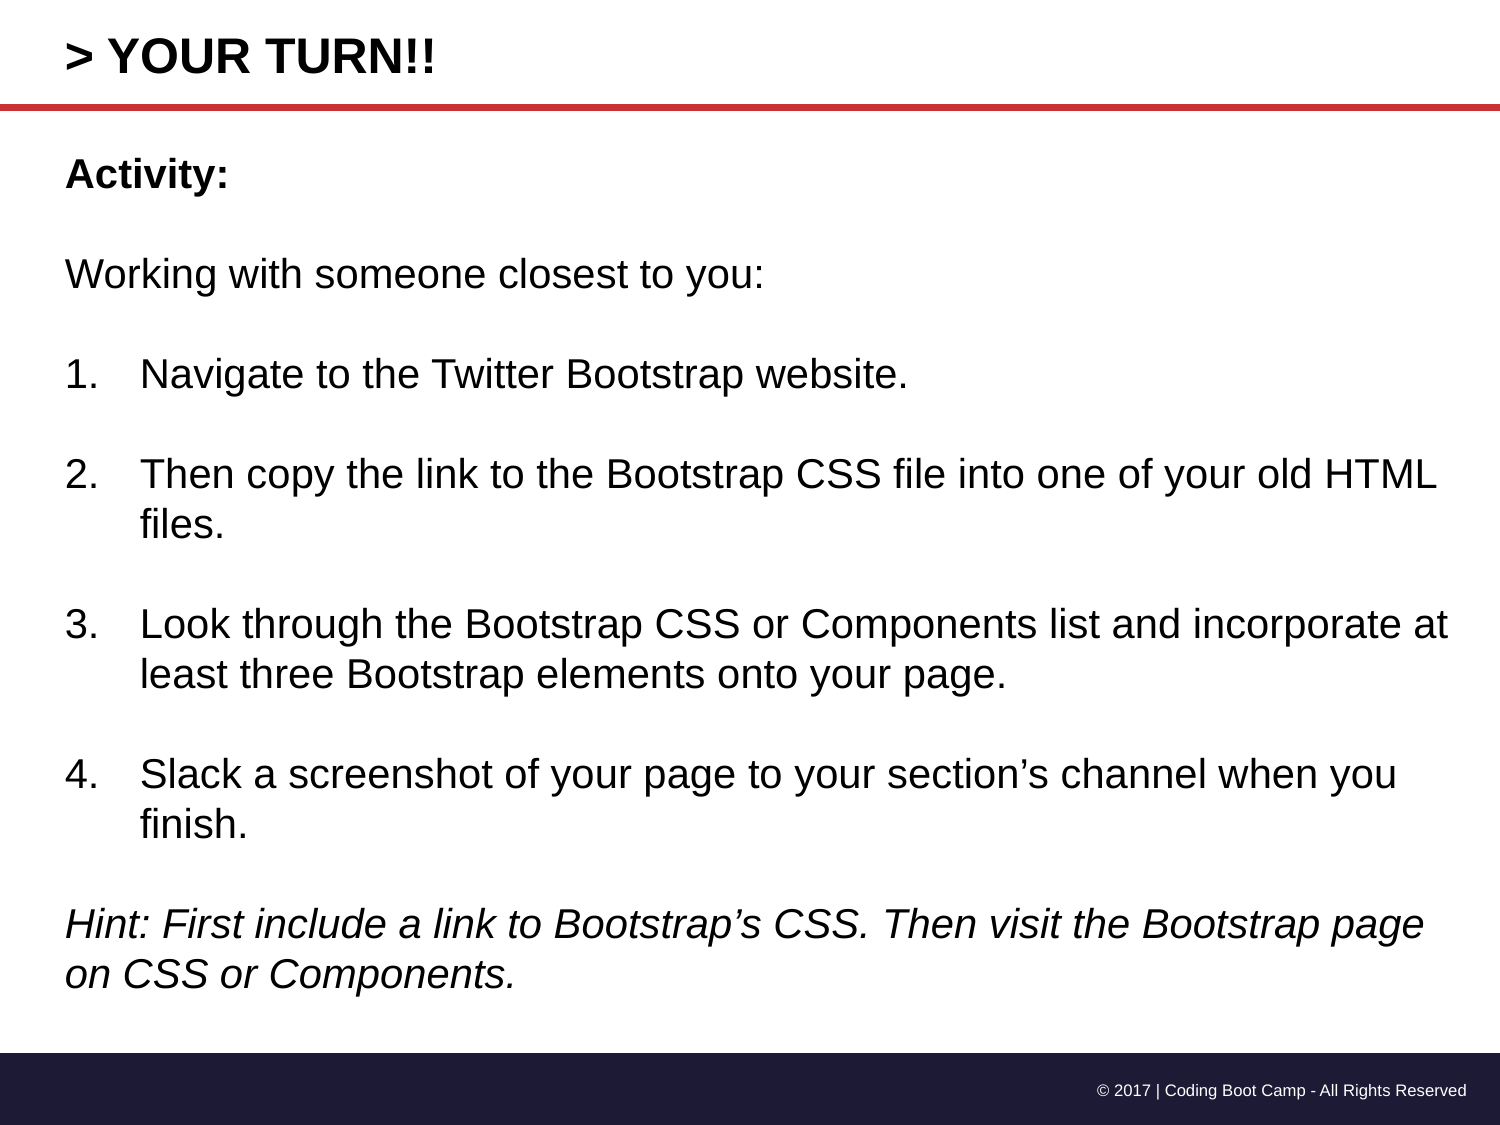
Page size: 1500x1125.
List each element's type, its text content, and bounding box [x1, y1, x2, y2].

text_box > YOUR TURN!! [50, 16, 913, 91]
text_box Activity: Working with someone closest to you: Navigate to the Twitter Bootstrap website. Then copy the link to the Bootstrap CSS file into one of your old HTML files. Look through the Bootstrap CSS or Components list and incorporate at least three Bootstrap elements onto your page. Slack a screenshot of your page to your section’s channel when you finish. Hint: First include a link to Bootstrap’s CSS. Then visit the Bootstrap page on CSS or Components. [49, 139, 1475, 1005]
